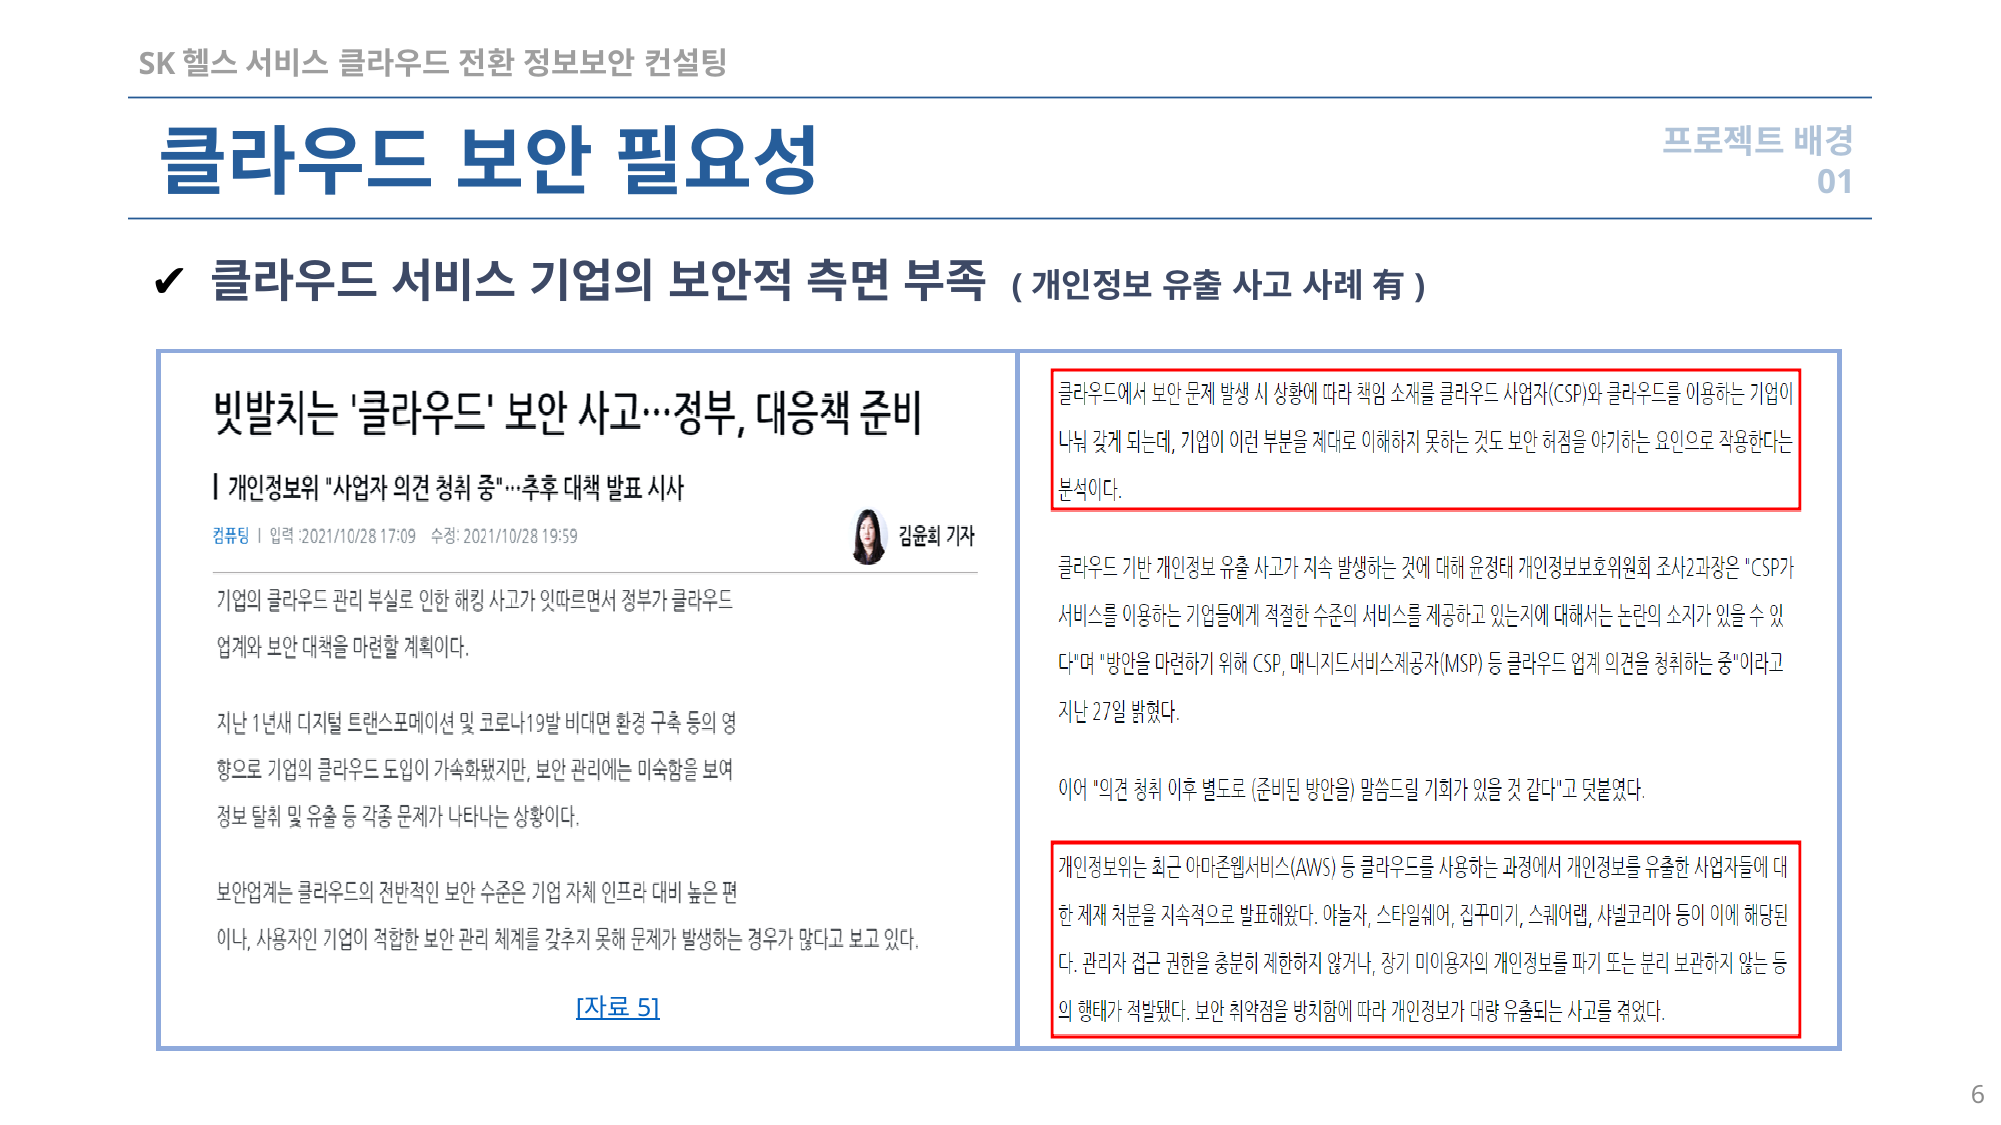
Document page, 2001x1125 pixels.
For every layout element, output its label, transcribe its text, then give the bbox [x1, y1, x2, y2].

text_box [128, 94, 1872, 101]
slide_number 6 [1550, 1065, 2000, 1125]
picture [194, 367, 986, 985]
text_box 프로젝트 배경 01 [1203, 113, 1870, 208]
picture [1032, 367, 1824, 1042]
text_box 클라우드 보안 필요성 [143, 105, 950, 211]
text_box SK헬스 서비스 클라우드 전환 정보보안 컨설팅 [128, 39, 1104, 86]
text_box ✔ 클라우드 서비스 기업의 보안적 측면 부족 (개인정보 유출 사고 사례 有) [135, 244, 1761, 375]
text_box [1016, 350, 1840, 1049]
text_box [128, 215, 1872, 223]
text_box [157, 375, 1016, 1049]
